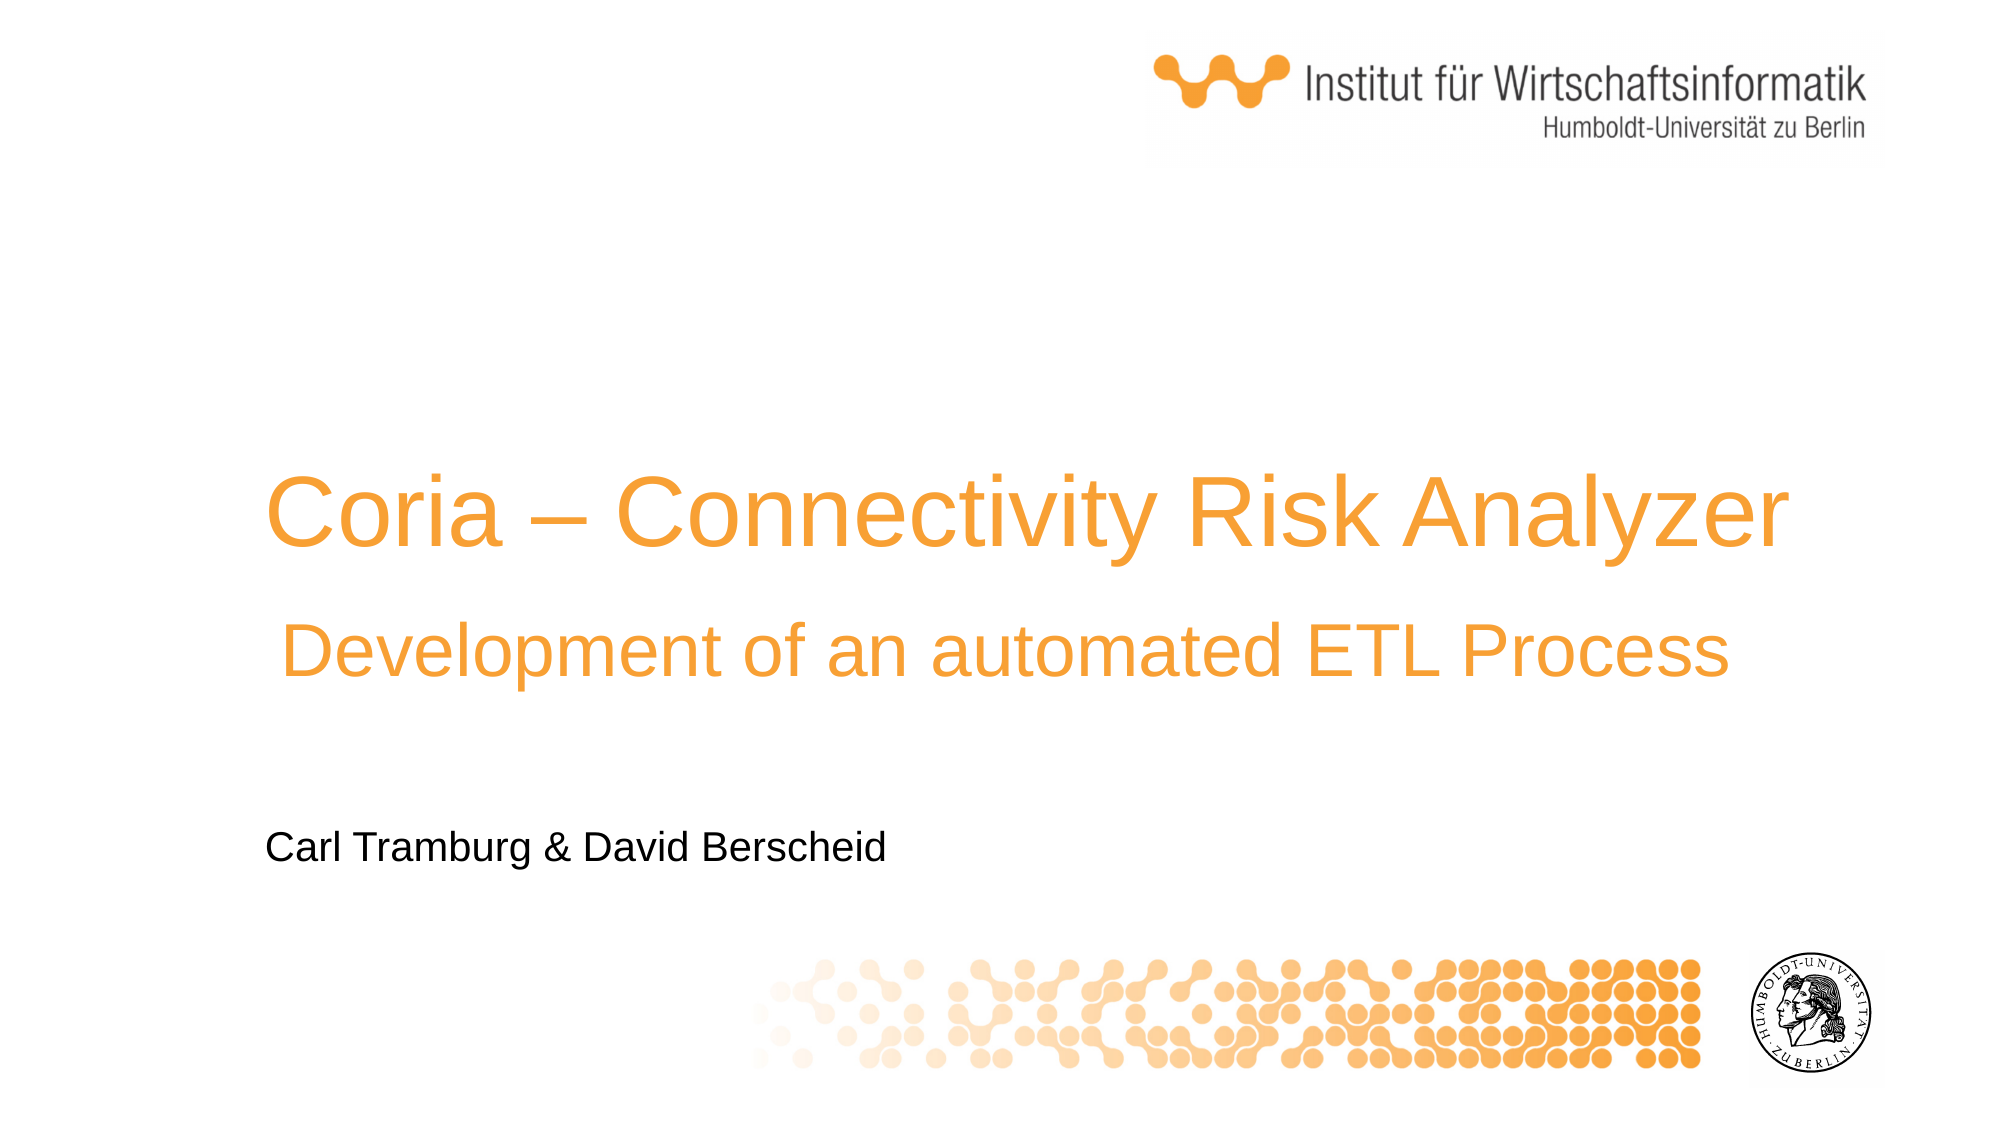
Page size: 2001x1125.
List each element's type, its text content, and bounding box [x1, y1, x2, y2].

picture [1749, 950, 1885, 1088]
picture [1145, 30, 1885, 168]
subtitle Development of an automated ETL Process [265, 604, 1766, 877]
picture [750, 943, 1712, 1080]
